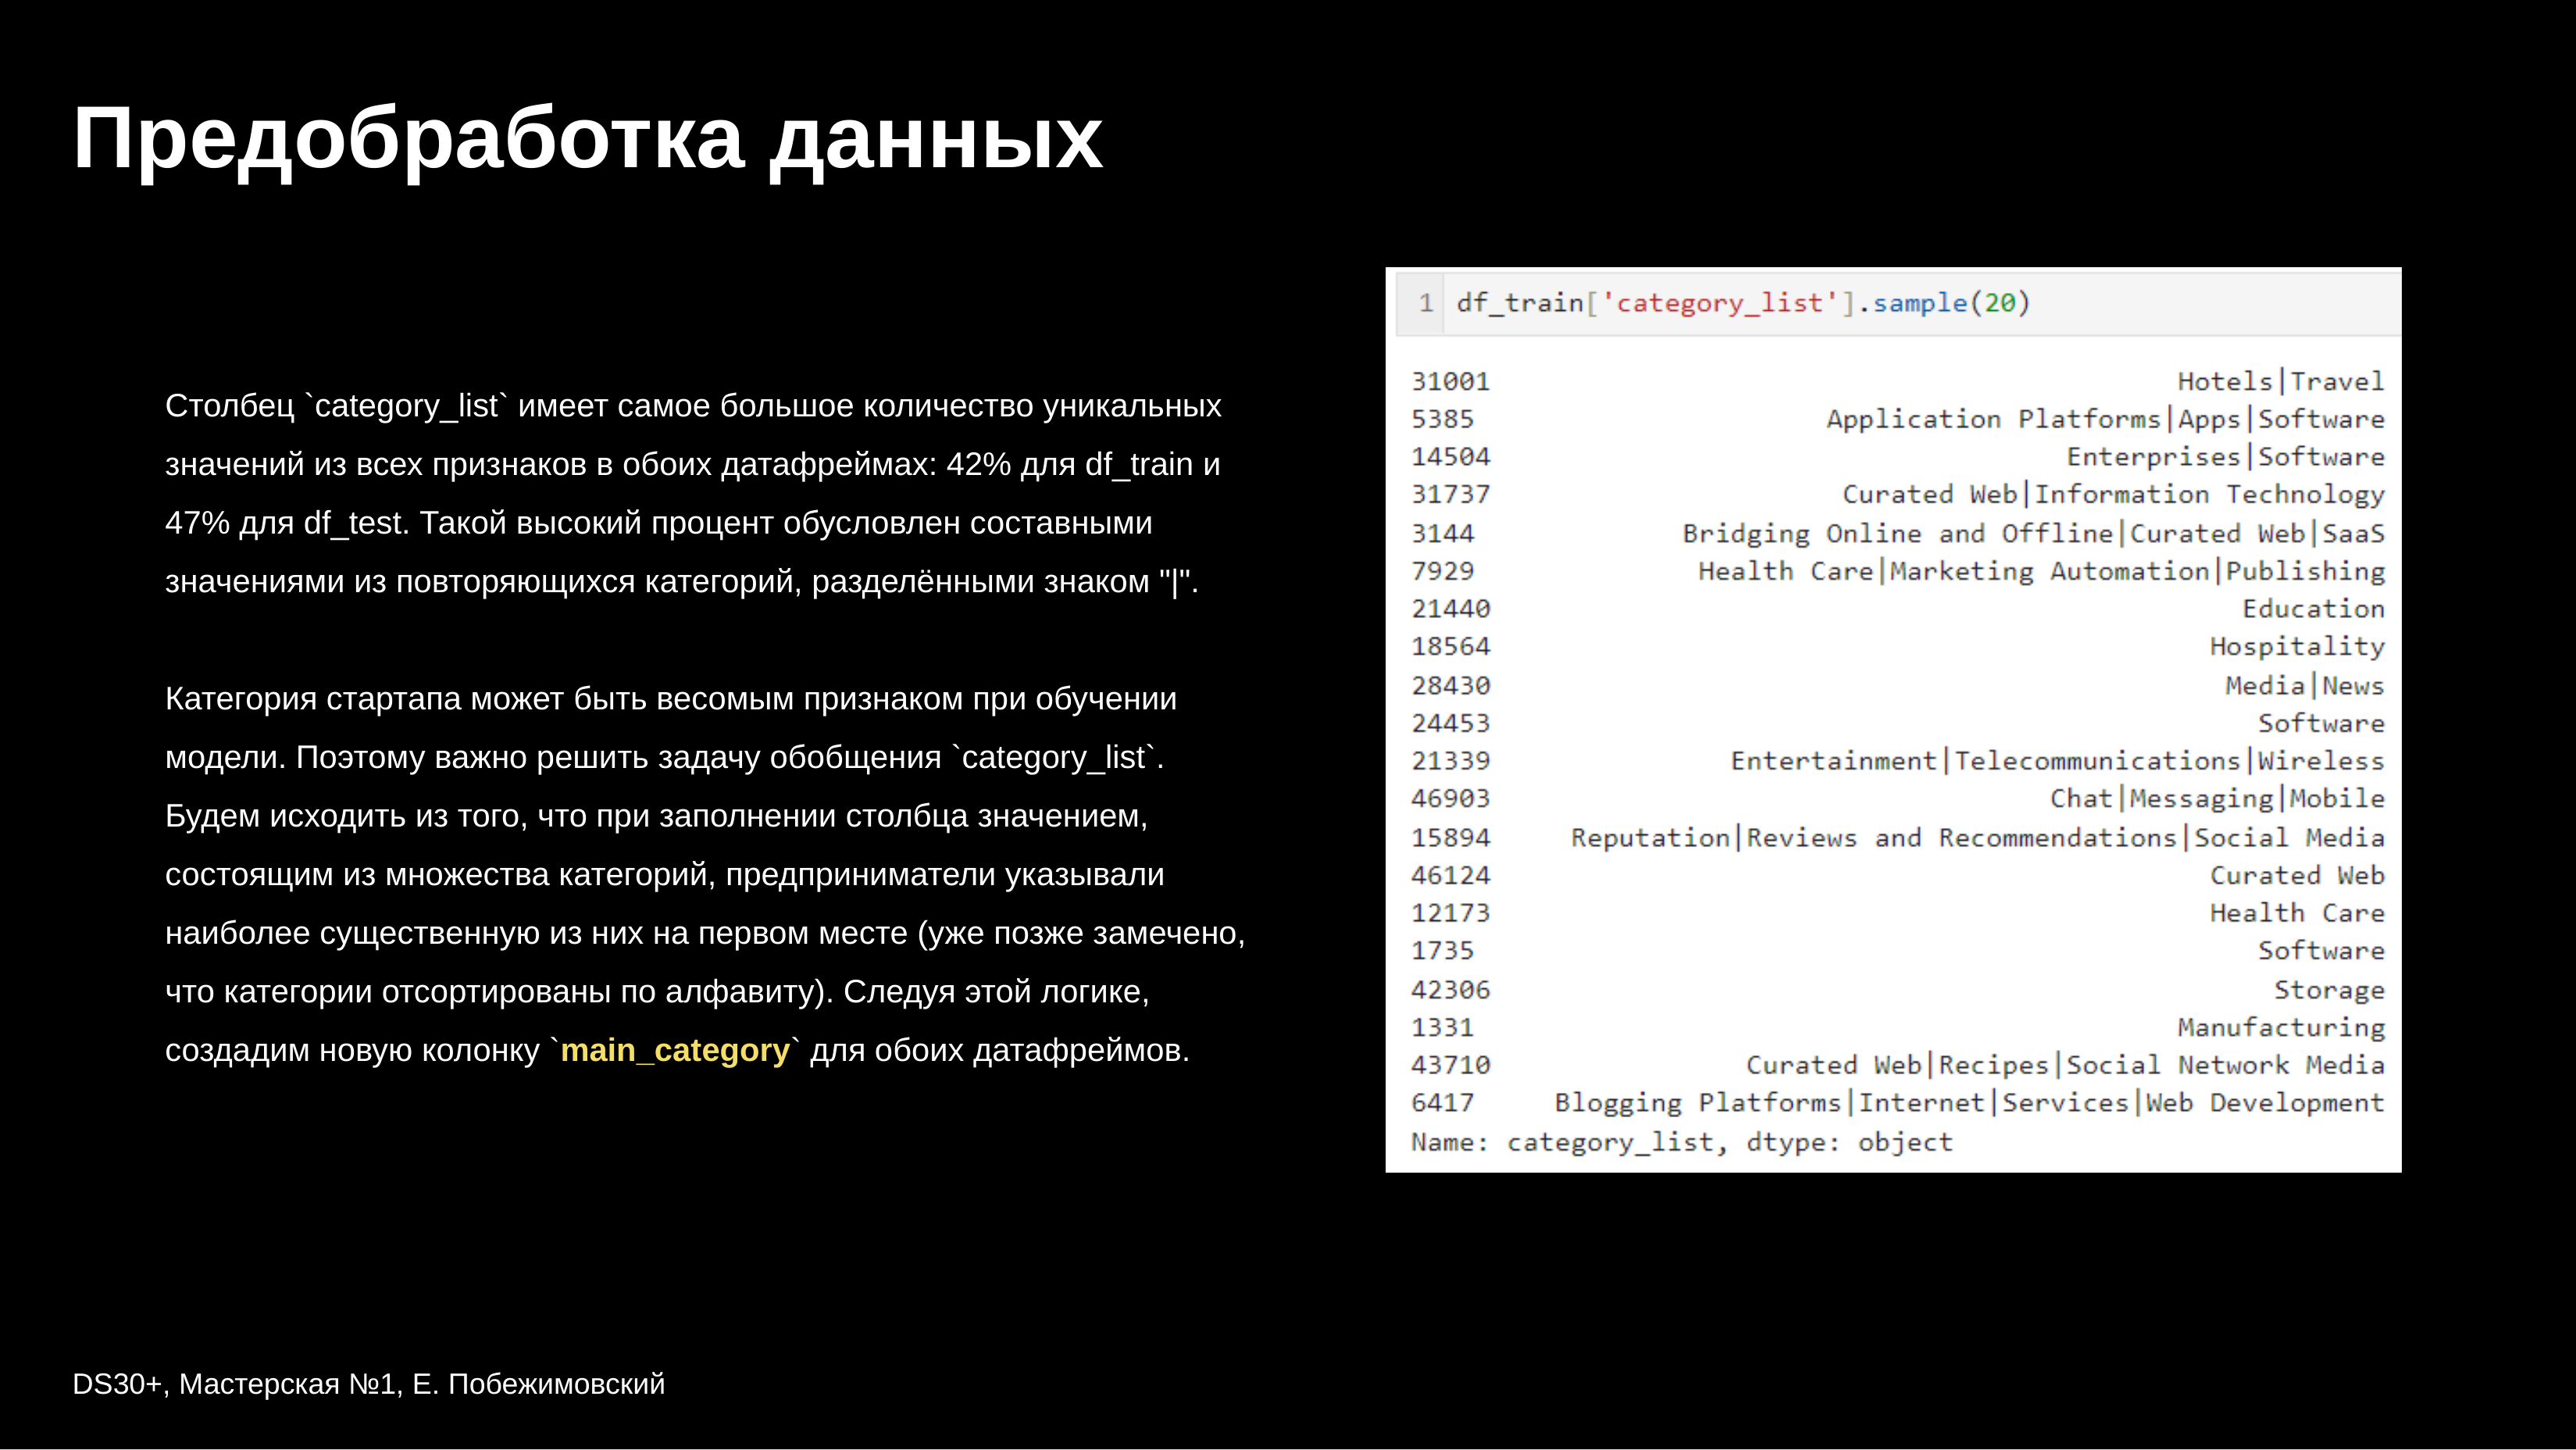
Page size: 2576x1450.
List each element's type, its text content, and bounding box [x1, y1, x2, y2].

text_box DS30+, Мастерская №1, Е. Побежимовский [70, 1359, 819, 1401]
title Предобработка данных [70, 65, 2202, 314]
text_box Столбец `category_list` имеет самое большое количество уникальных значений из всех признаков в обоих датафреймах: 42% для df_train и 47% для df_test. Такой высокий процент обусловлен составными значениями из повторяющихся категорий, разделёнными знаком "|". Категория стартапа может быть весомым признаком при обучении модели. Поэтому важно решить задачу обобщения `category_list`. Будем исходить из того, что при заполнении столбца значением, состоящим из множества категорий, предприниматели указывали наиболее существенную из них на первом месте (уже позже замечено, что категории отсортированы по алфавиту). Следуя этой логике, создадим новую колонку `main_category` для обоих датафреймов. [153, 359, 1279, 1074]
picture [1386, 267, 2403, 1173]
